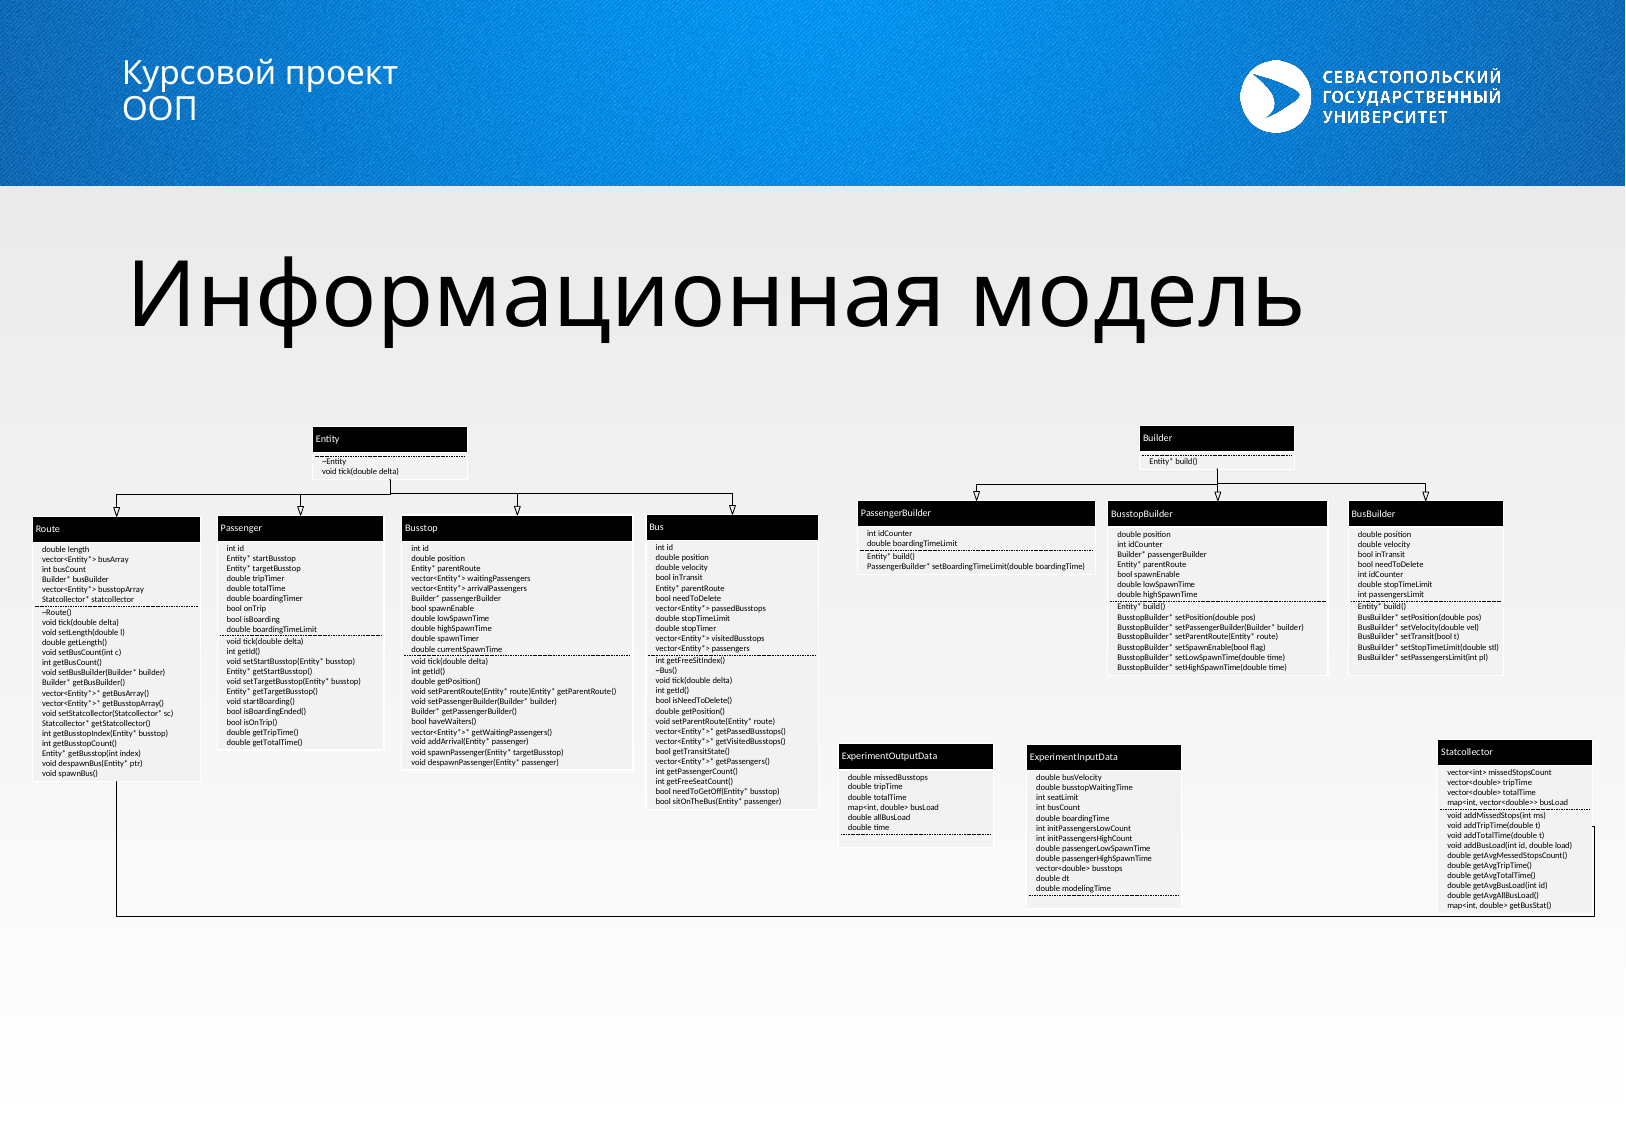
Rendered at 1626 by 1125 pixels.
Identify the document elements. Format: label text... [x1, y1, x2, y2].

picture [0, 0, 1625, 186]
picture [0, 408, 1625, 1125]
title Информационная модель [111, 231, 1514, 362]
